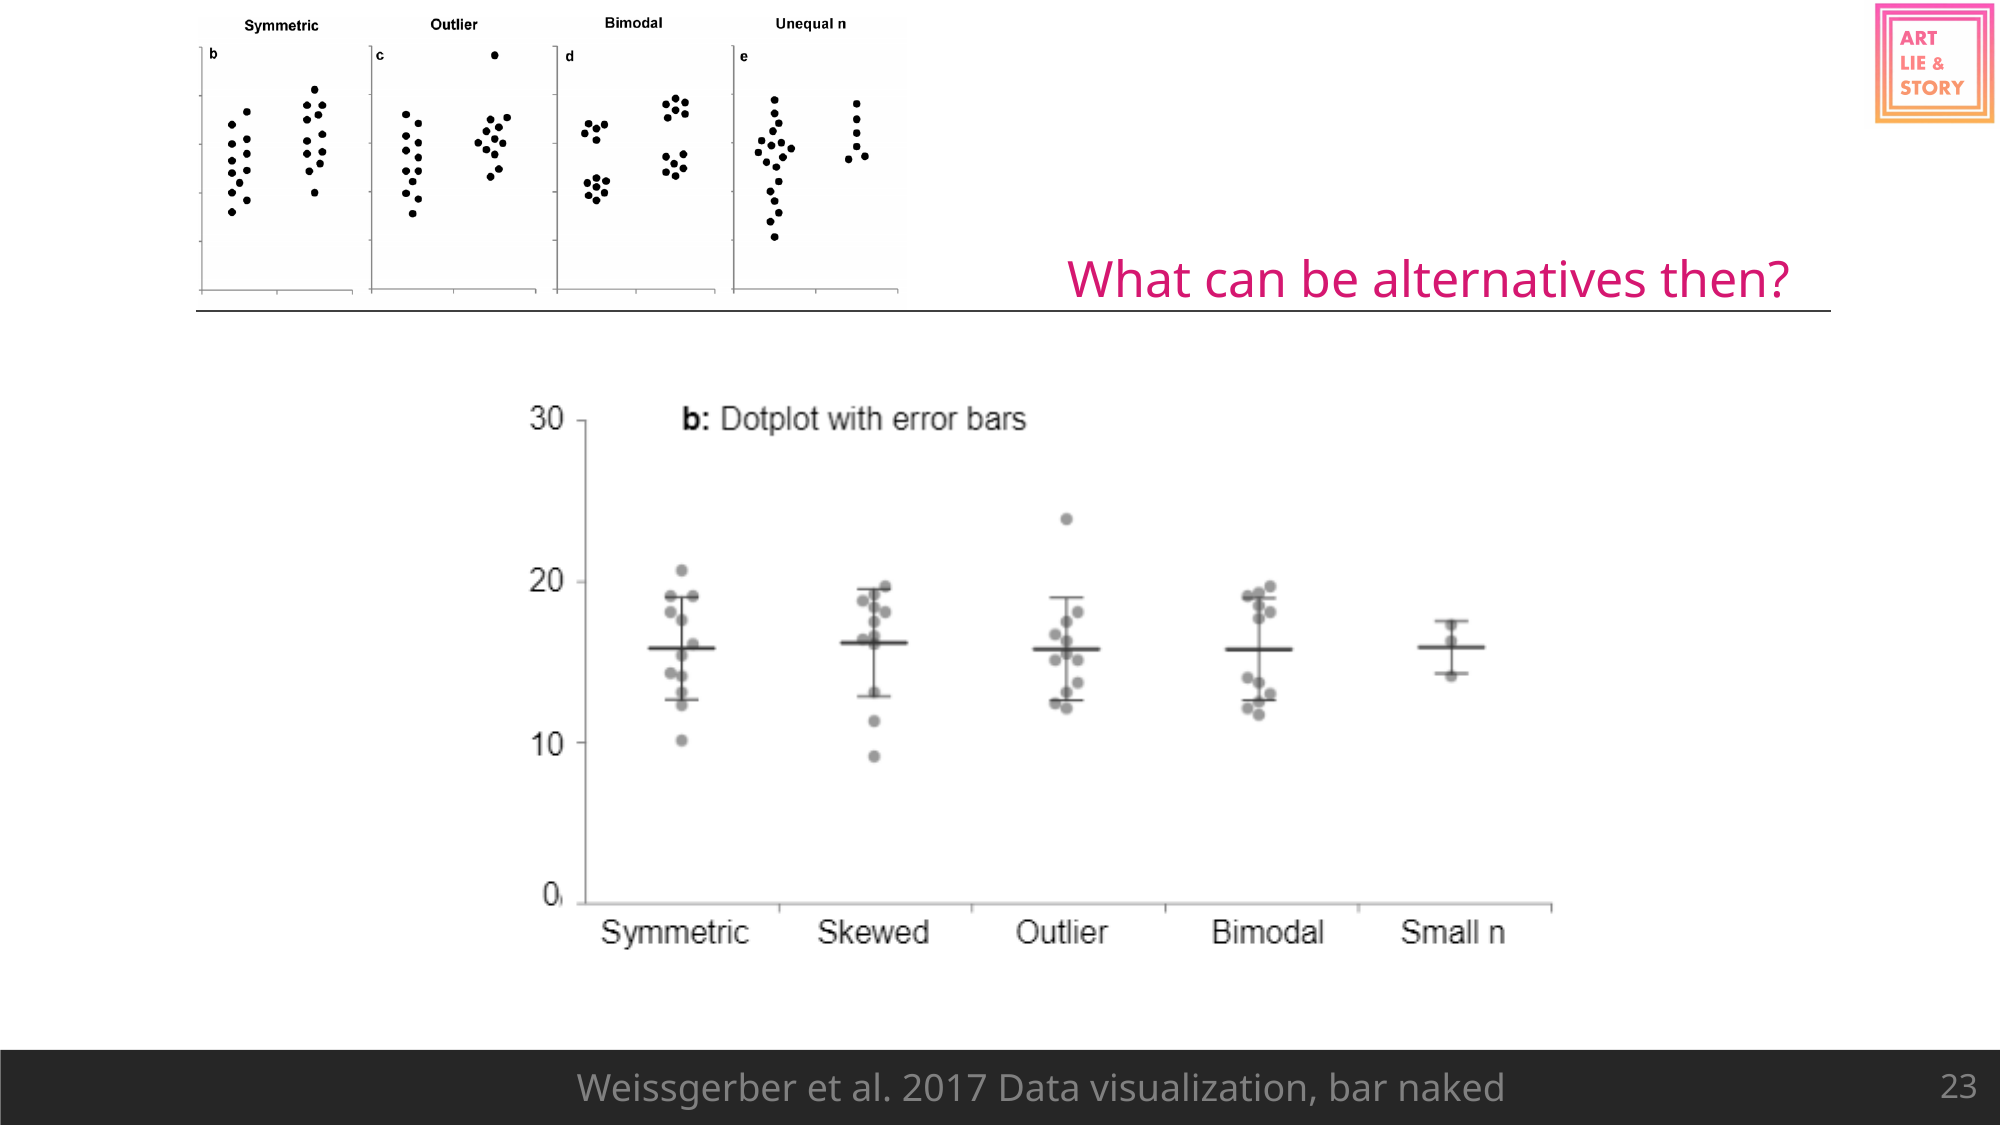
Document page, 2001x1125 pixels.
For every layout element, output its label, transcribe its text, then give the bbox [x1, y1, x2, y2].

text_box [505, 377, 1585, 962]
picture [603, 370, 1579, 886]
slide_number 23 [1864, 1057, 1993, 1118]
picture [198, 0, 942, 311]
picture [1864, 0, 2000, 129]
text_box What can be alternatives then? [999, 239, 1806, 315]
text_box Weissgerber et al. 2017 Data visualization, bar naked [561, 1056, 1567, 1117]
